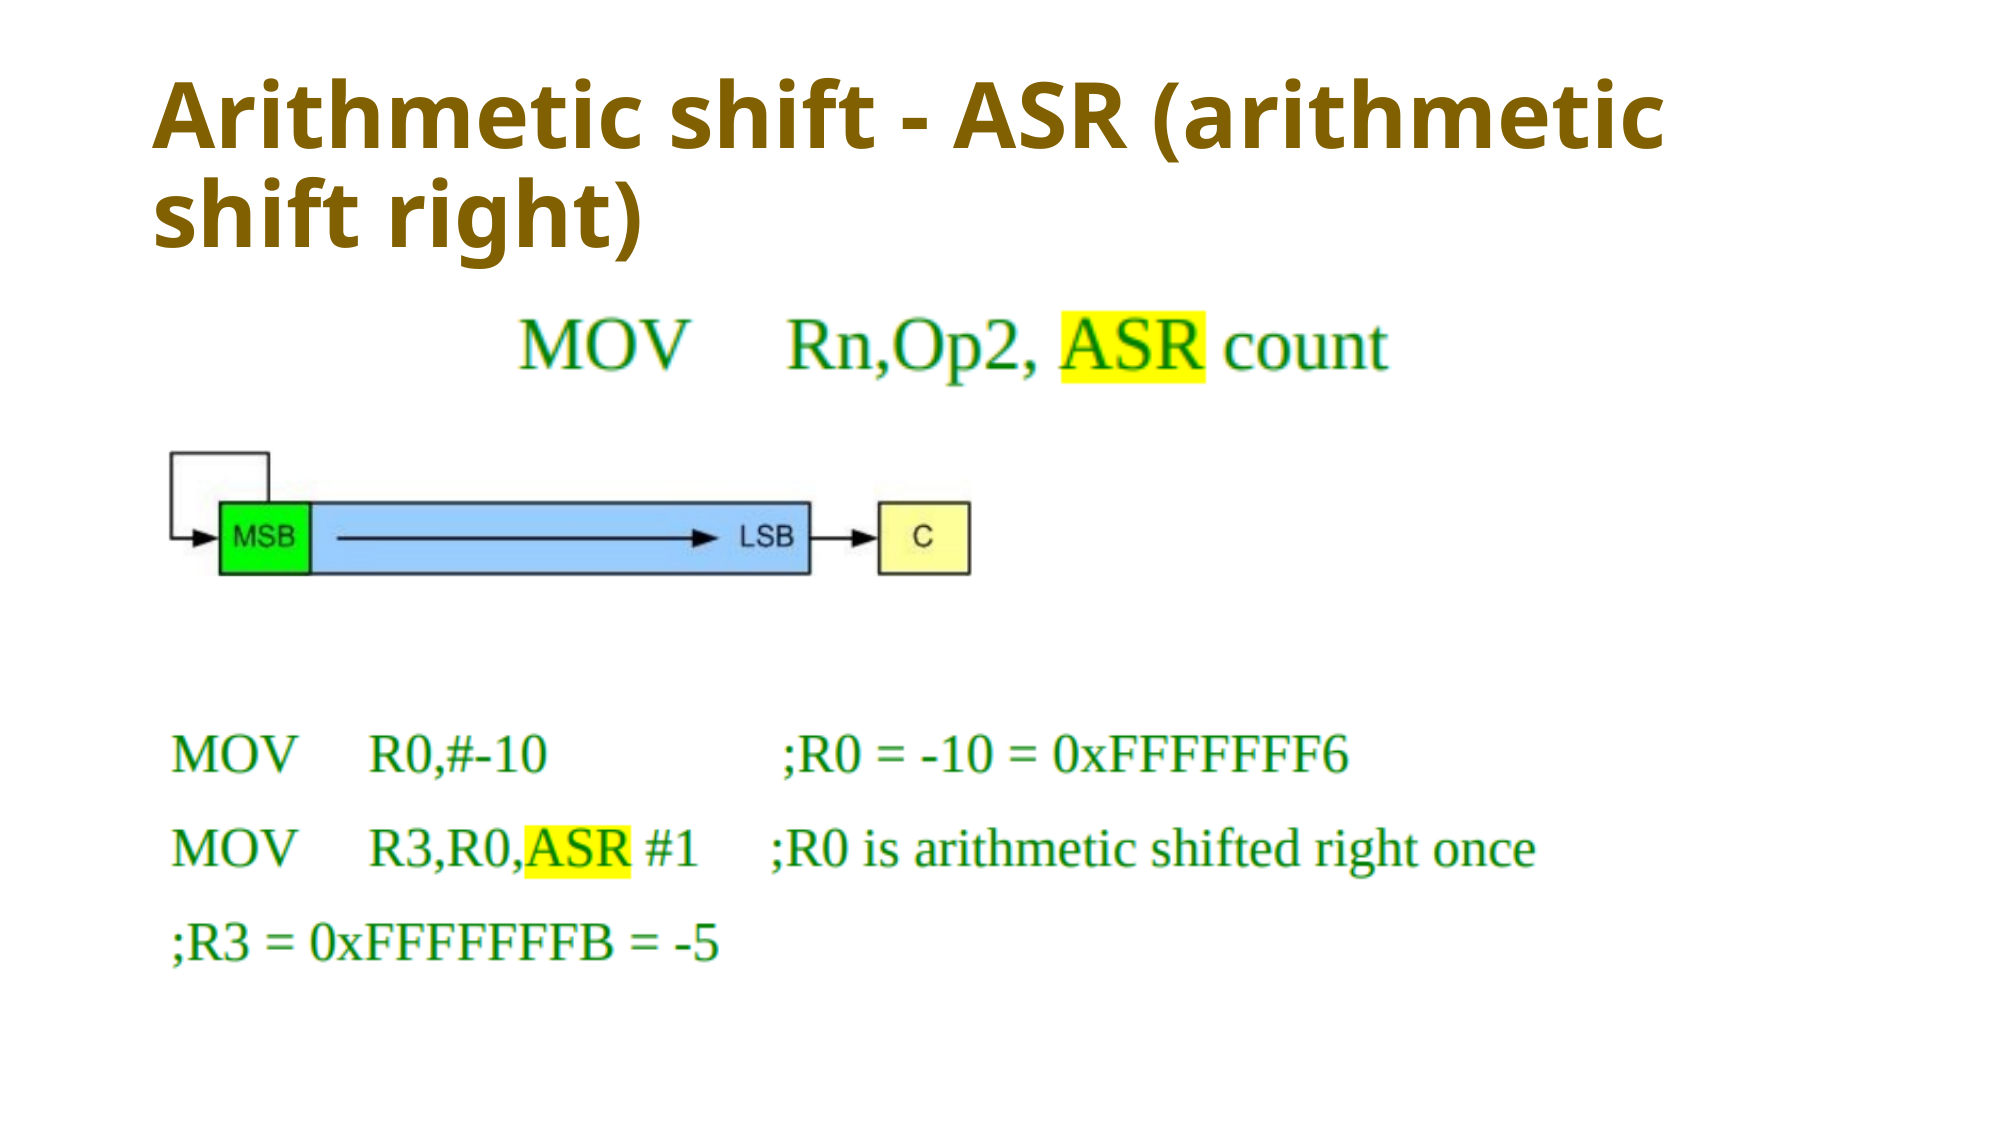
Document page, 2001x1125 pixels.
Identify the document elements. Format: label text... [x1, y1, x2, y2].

picture [137, 277, 1415, 597]
picture [152, 704, 1563, 982]
title Arithmetic shift - ASR (arithmetic shift right) [137, 59, 1863, 278]
